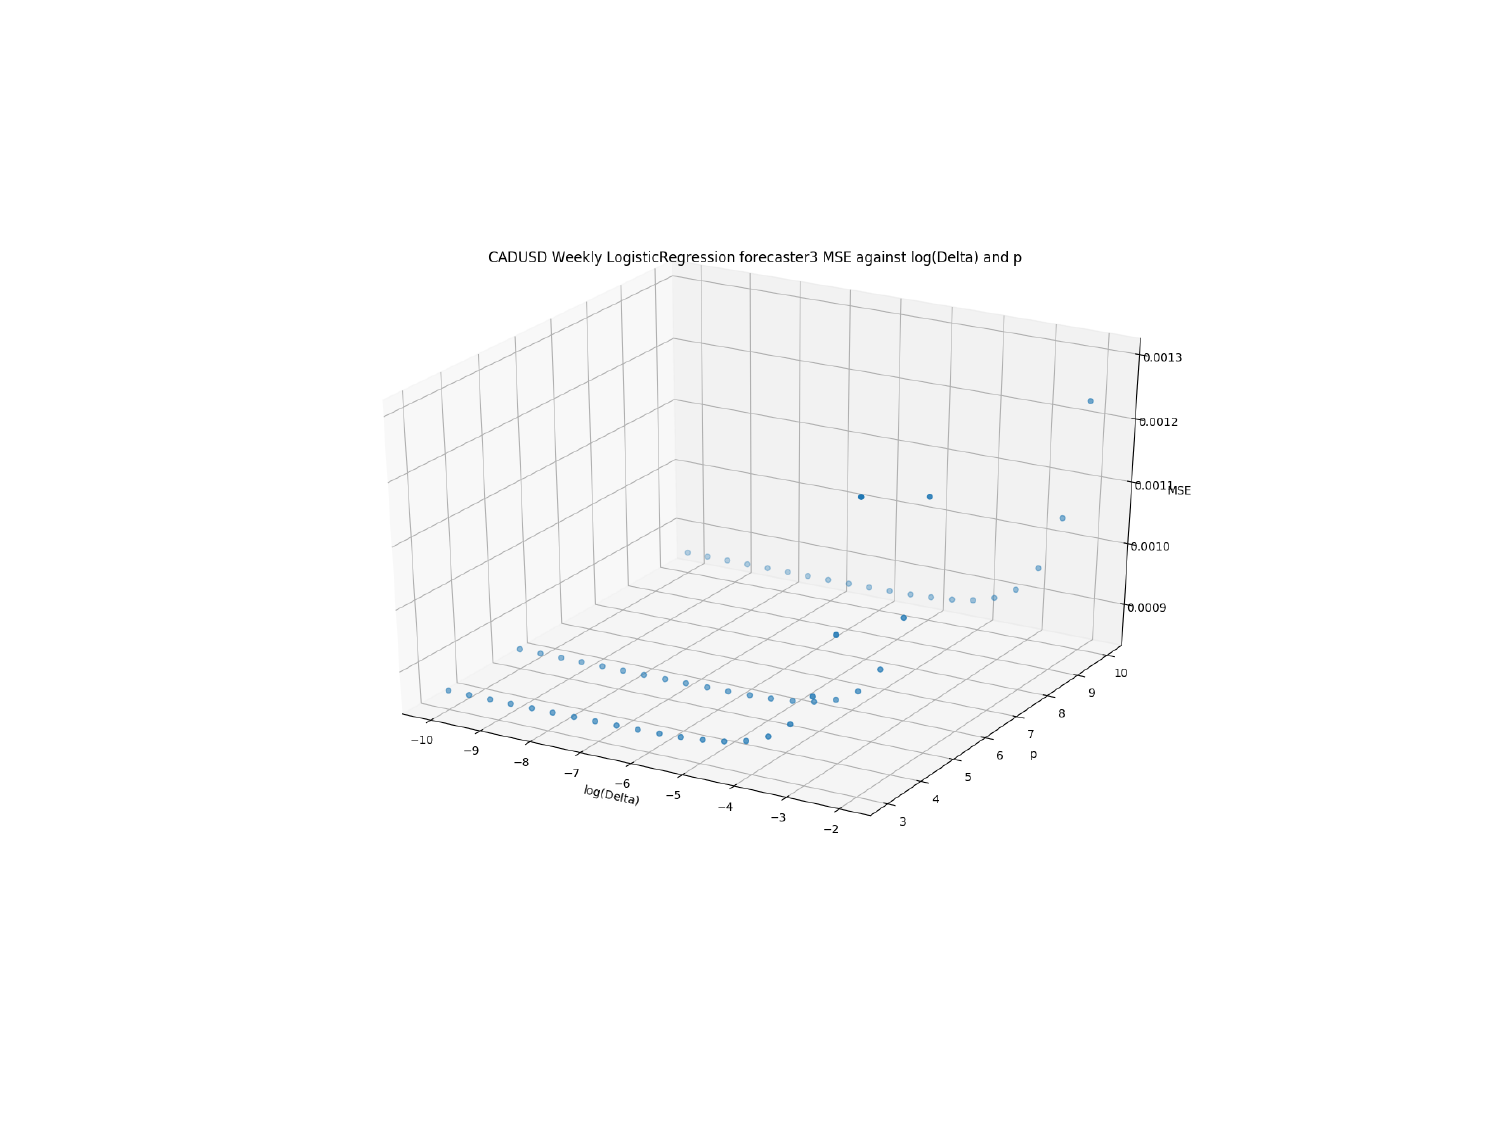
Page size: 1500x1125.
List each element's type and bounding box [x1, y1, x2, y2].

picture [119, 119, 1358, 946]
